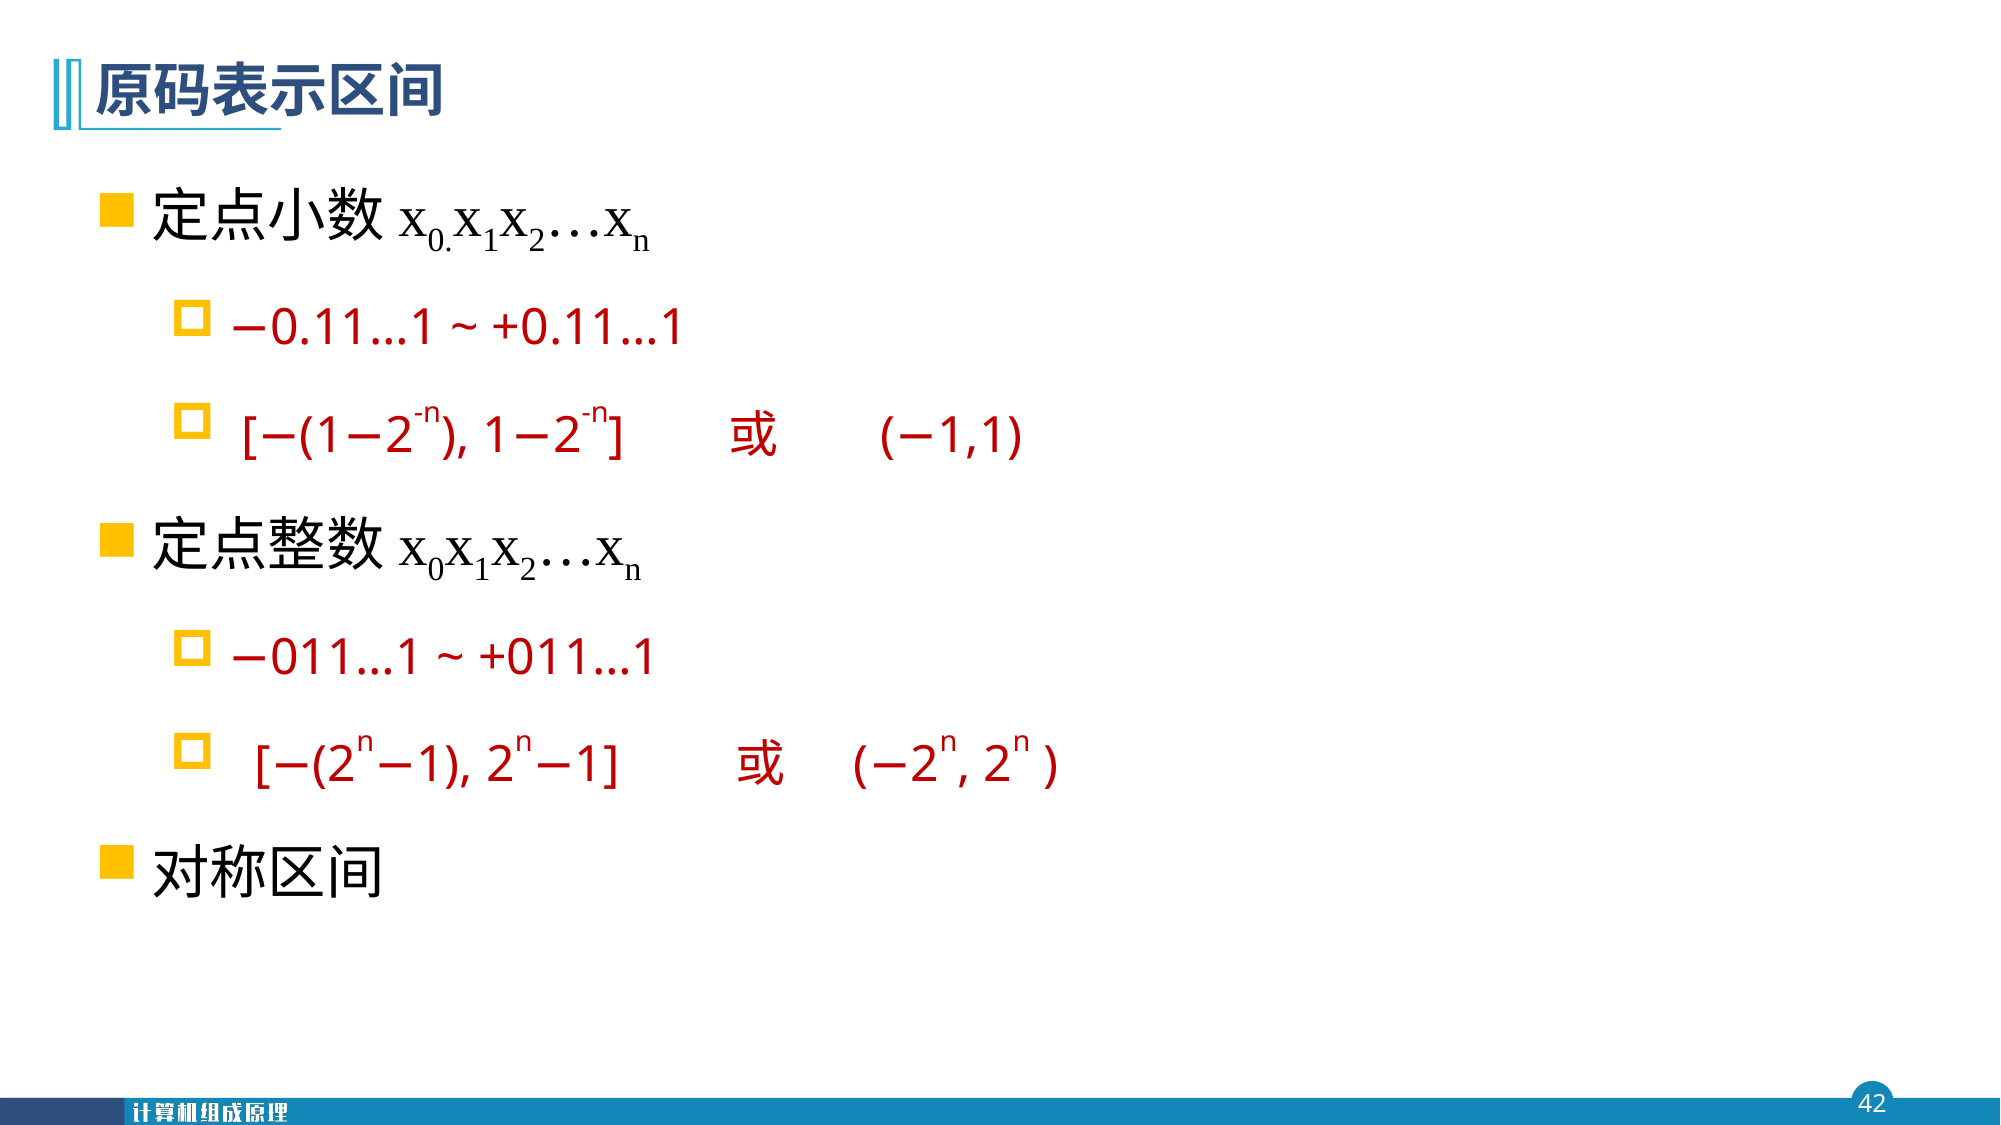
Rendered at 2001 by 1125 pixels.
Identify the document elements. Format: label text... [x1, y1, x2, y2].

title 原码表示区间 [80, 42, 1805, 144]
list 定点小数x0.x1x2…xn −0.11…1 ~ +0.11…1 [−(1−2-n), 1−2-n] 或 (−1,1) 定点整数x0x1x2…xn −011…1 ~ +011…1 [−(2n−1), 2n−1] 或 (−2n, 2n ) 对称区间 [80, 154, 1805, 1080]
